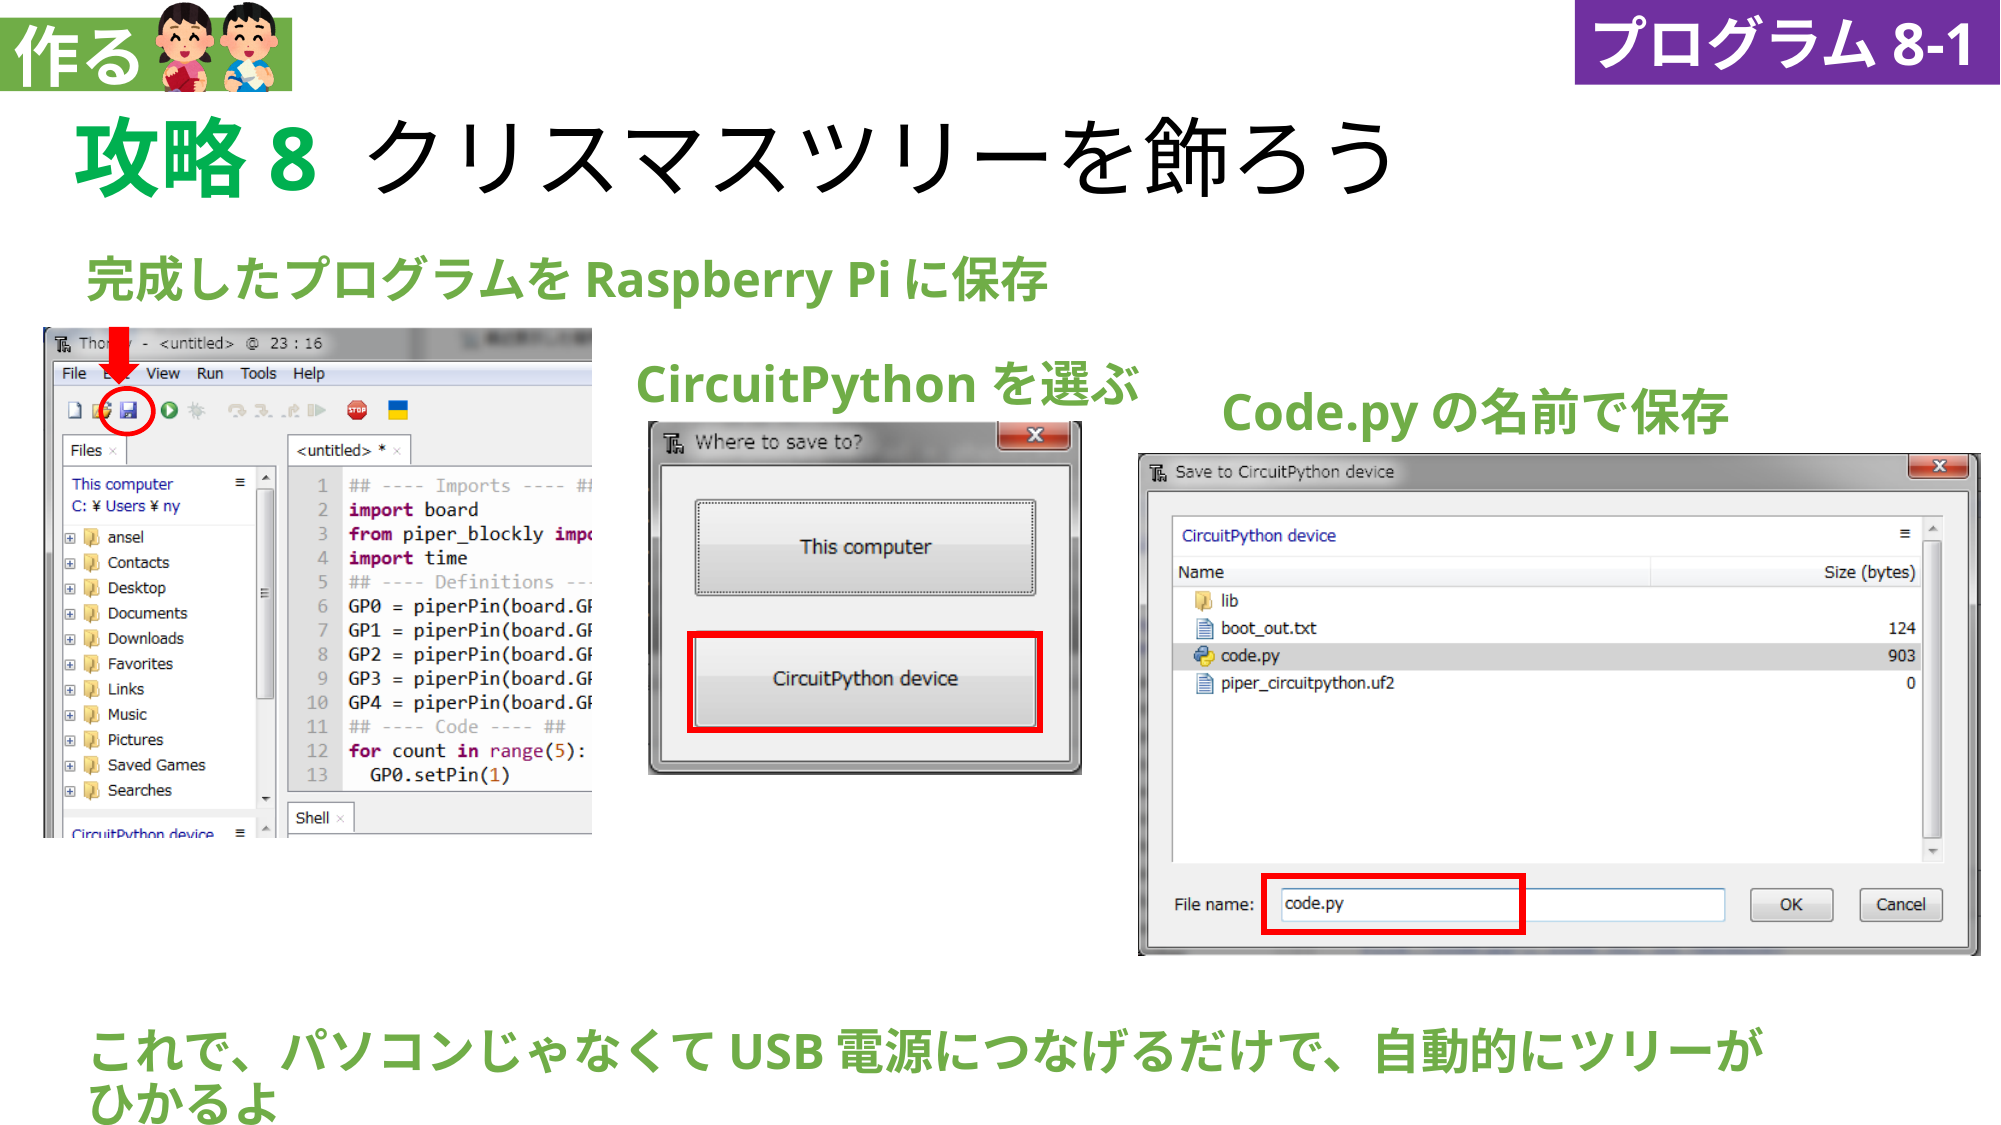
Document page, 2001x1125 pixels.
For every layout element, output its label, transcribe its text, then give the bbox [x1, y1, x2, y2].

text_box Code.pyの名前で保存 [1206, 373, 1746, 448]
text_box CircuitPythonを選ぶ [621, 345, 1156, 420]
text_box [0, 1, 293, 92]
list 完成したプログラムをRaspberry Piに保存 これで、パソコンじゃなくてUSB電源につなげるだけで、自動的にツリーがひかるよ [71, 247, 1797, 1125]
text_box プログラム8-1 [1574, 0, 2000, 85]
title 攻略8 クリスマスツリーを飾ろう [58, 107, 1612, 218]
picture [648, 420, 1082, 775]
picture [43, 327, 592, 838]
picture [1138, 453, 1981, 956]
